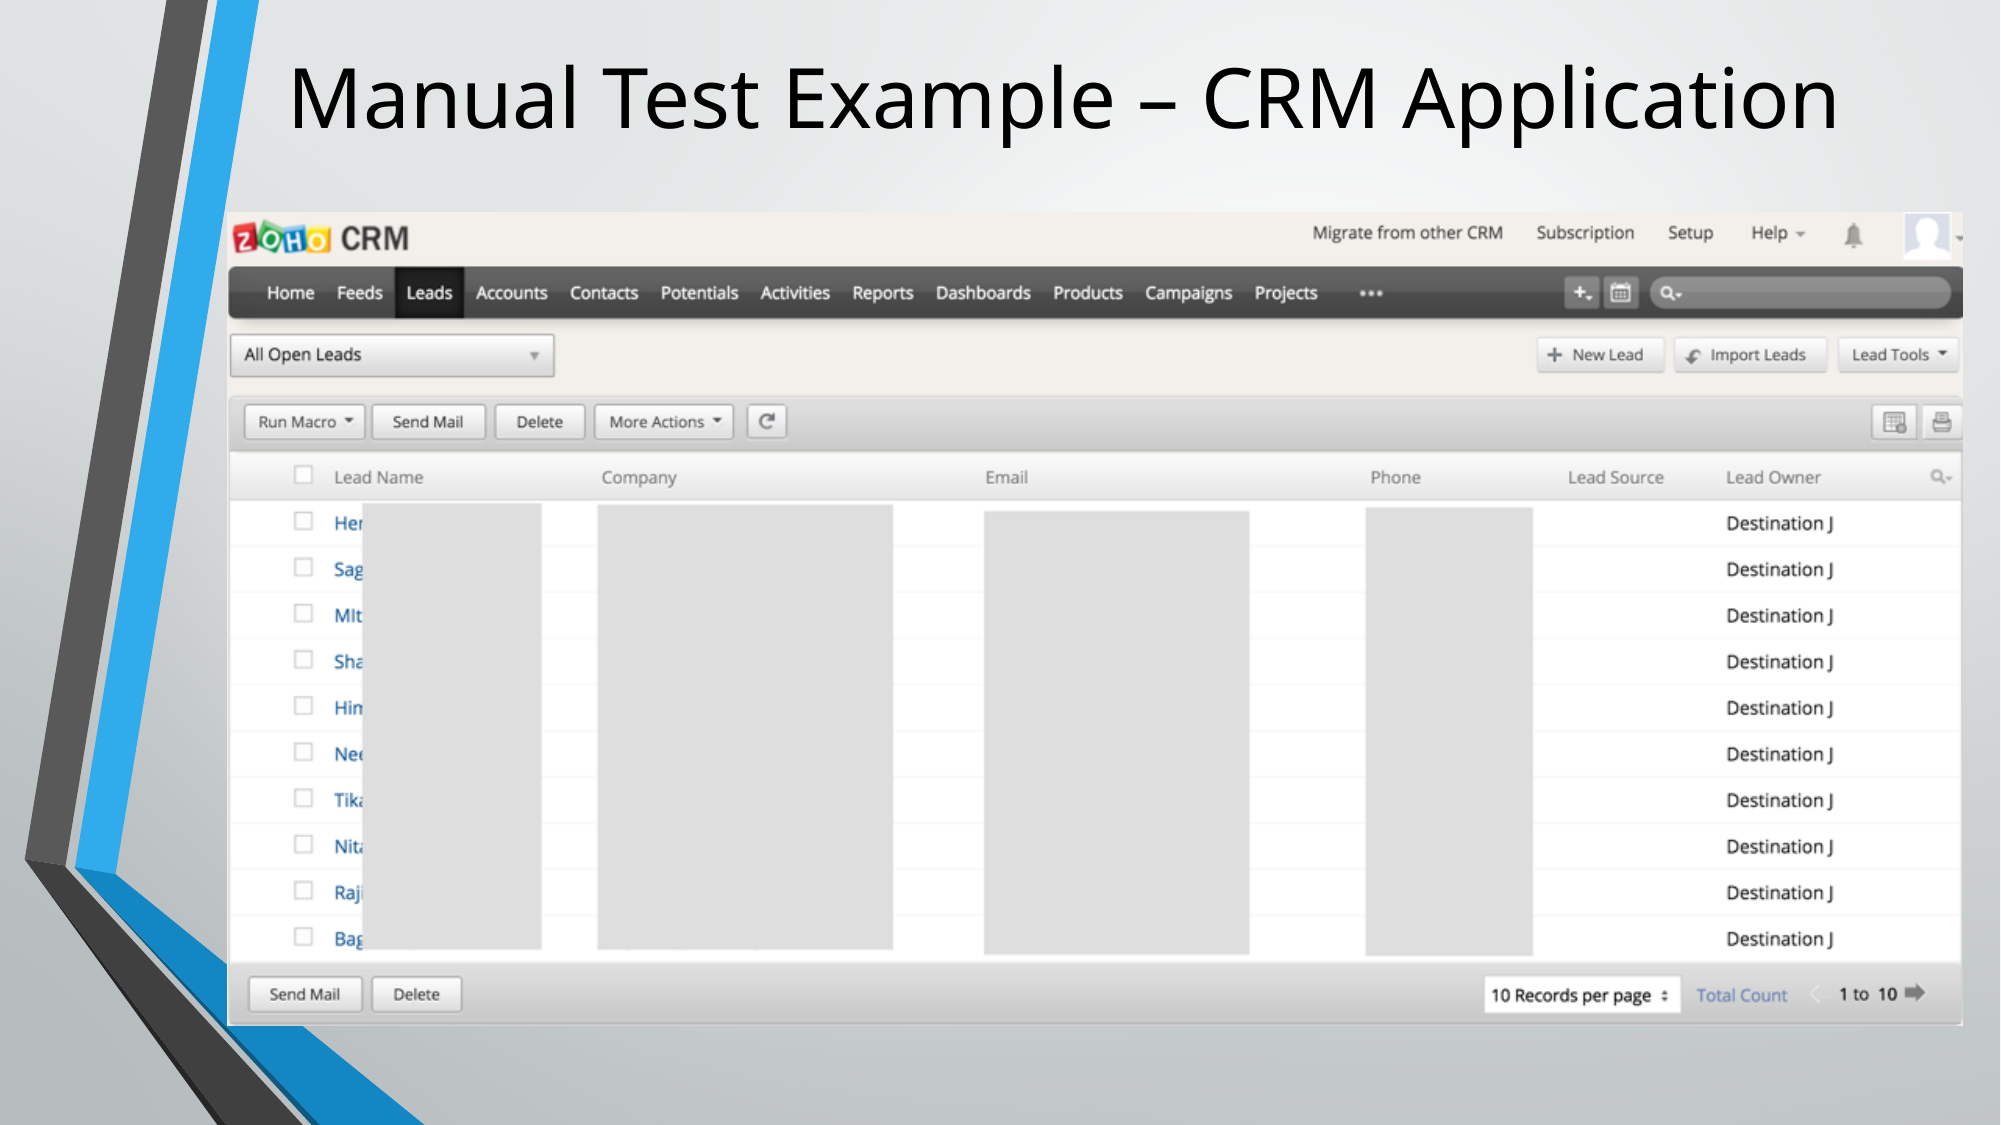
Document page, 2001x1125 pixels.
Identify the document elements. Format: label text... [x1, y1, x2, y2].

title Manual Test Example – CRM Application [243, 17, 1887, 173]
picture [226, 211, 1963, 1027]
